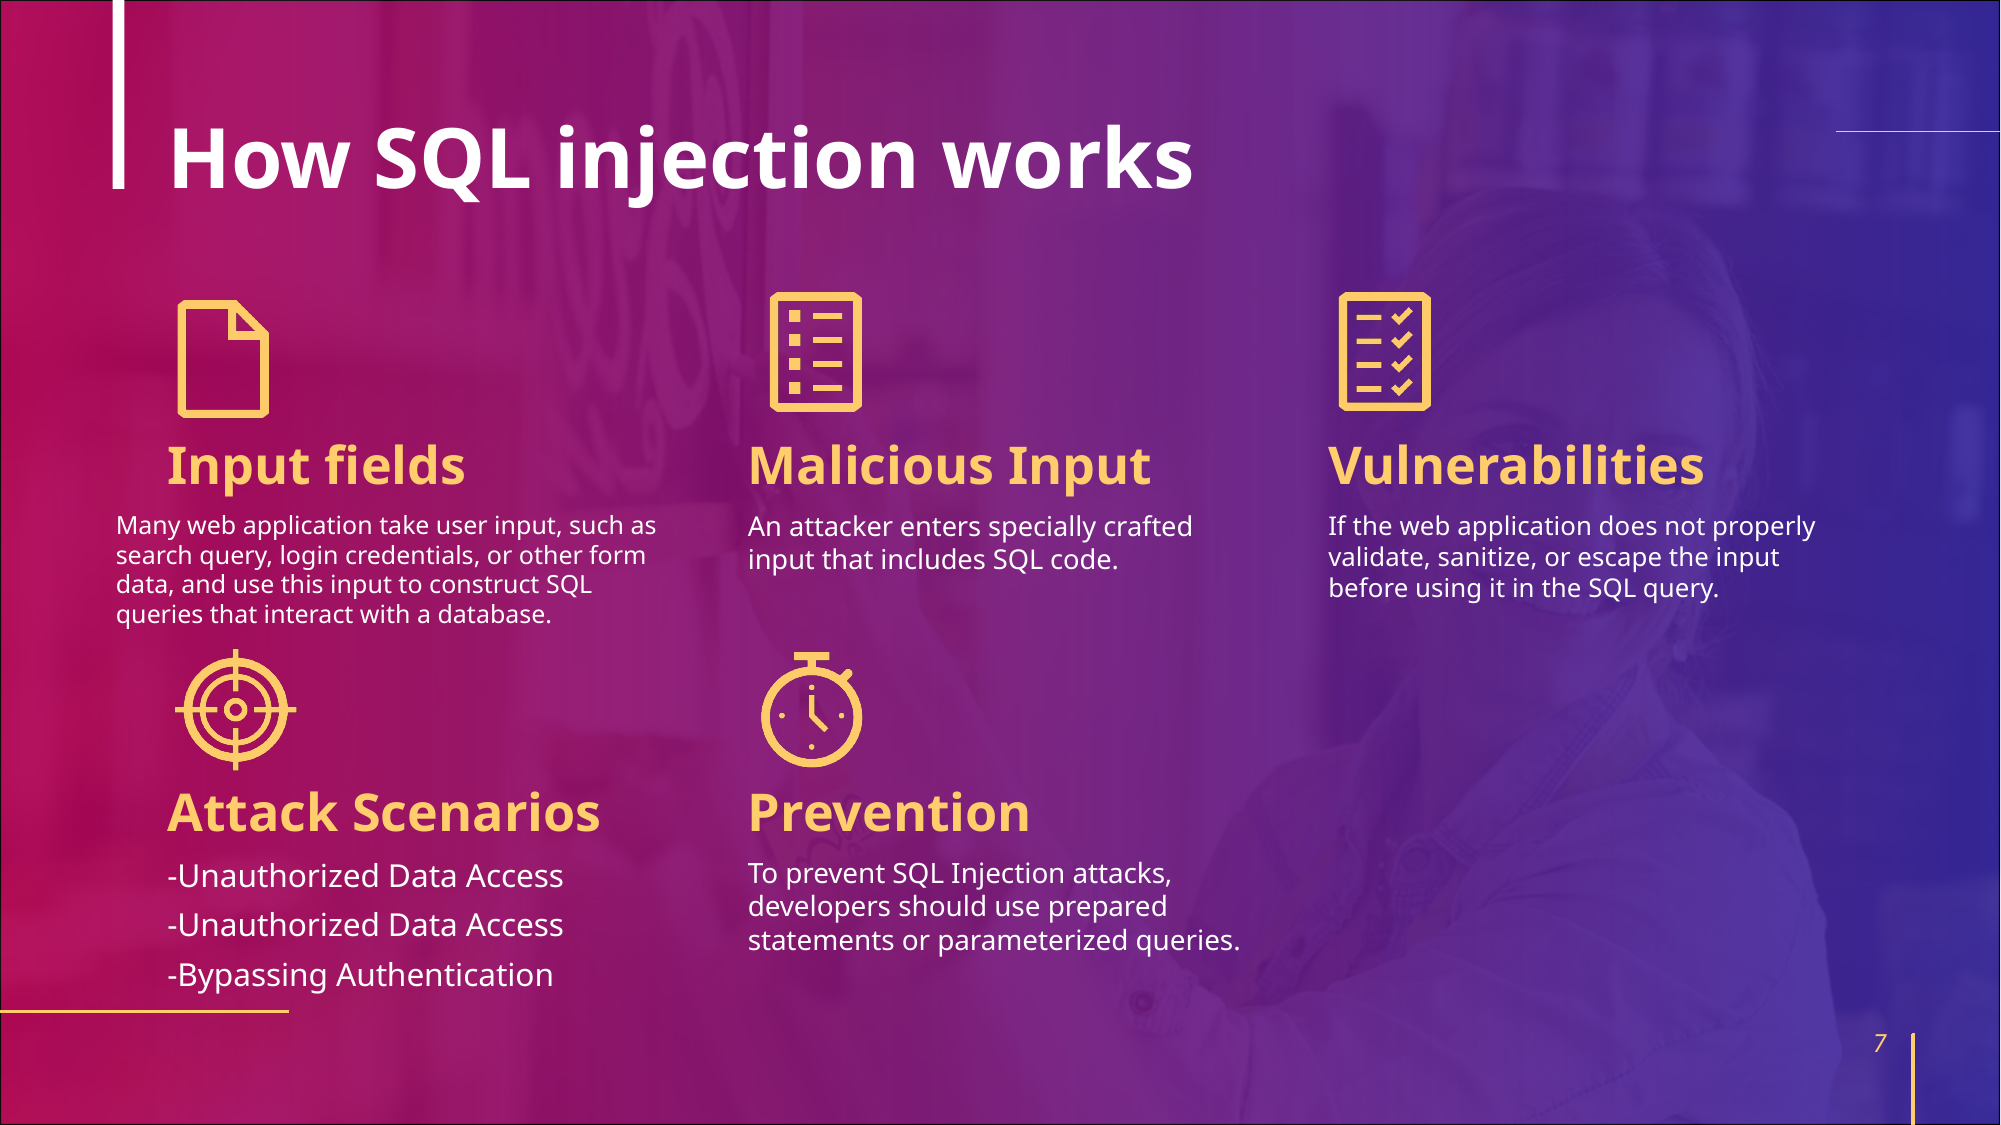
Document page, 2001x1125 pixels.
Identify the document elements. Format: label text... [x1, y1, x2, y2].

slide_number 7 [1451, 1015, 1902, 1075]
title How SQL injection works [152, 50, 1409, 214]
picture [1313, 280, 1456, 423]
picture [163, 638, 307, 781]
picture [744, 280, 887, 424]
list If the web application does not properly validate, sanitize, or escape the input before using it in the SQL query. [1313, 501, 1848, 639]
list Attack Scenarios [152, 778, 687, 848]
list To prevent SQL Injection attacks, developers should use prepared statements or parameterized queries. [732, 848, 1268, 991]
list An attacker enters specially crafted input that includes SQL code. [732, 501, 1268, 584]
picture [740, 638, 883, 781]
list Vulnerabilities [1313, 432, 1848, 501]
list Malicious Input [732, 432, 1268, 501]
list Input fields [152, 432, 687, 501]
list -Unauthorized Data Access -Unauthorized Data Access -Bypassing Authentication [152, 848, 687, 1002]
list Prevention [732, 778, 1268, 848]
list Many web application take user input, such as search query, login credentials, or other form data, and use this input to construct SQL queries that interact with a database. [100, 501, 687, 639]
picture [152, 288, 294, 431]
